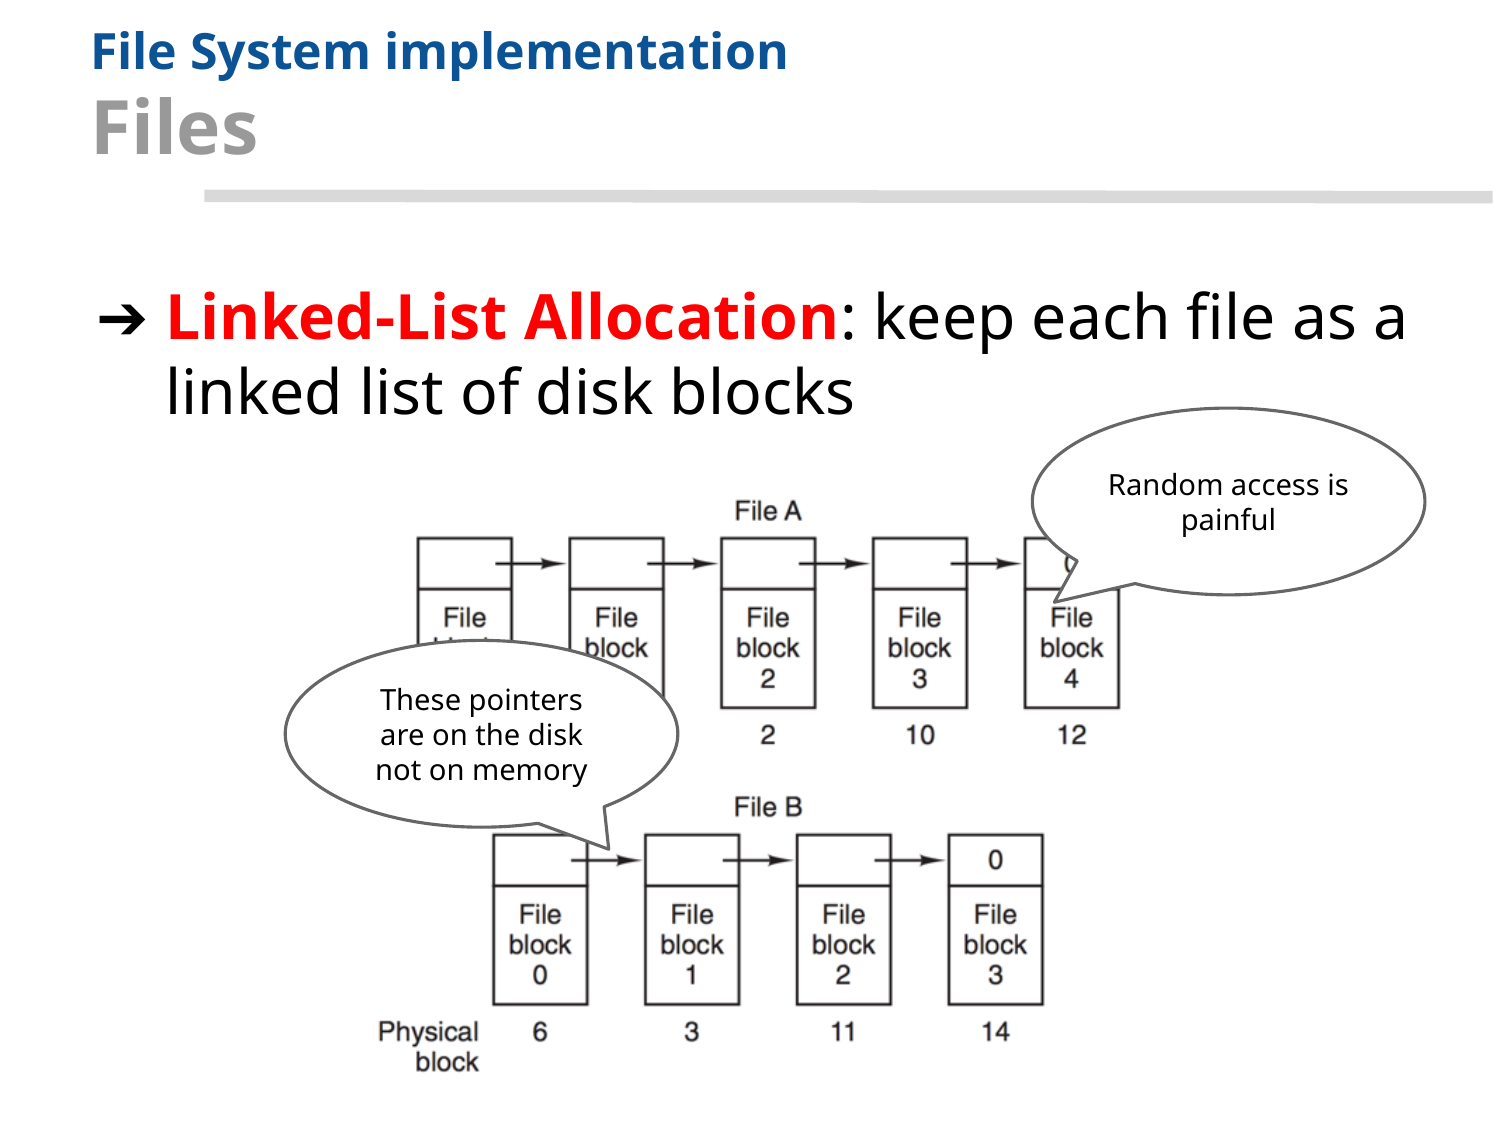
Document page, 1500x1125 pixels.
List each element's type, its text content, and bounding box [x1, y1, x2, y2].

list Linked-List Allocation: keep each file as a linked list of disk blocks [75, 262, 1425, 1078]
text_box Random access is painful [1063, 408, 1425, 595]
title File System implementation Files [75, 45, 1425, 185]
picture [265, 452, 1247, 1111]
